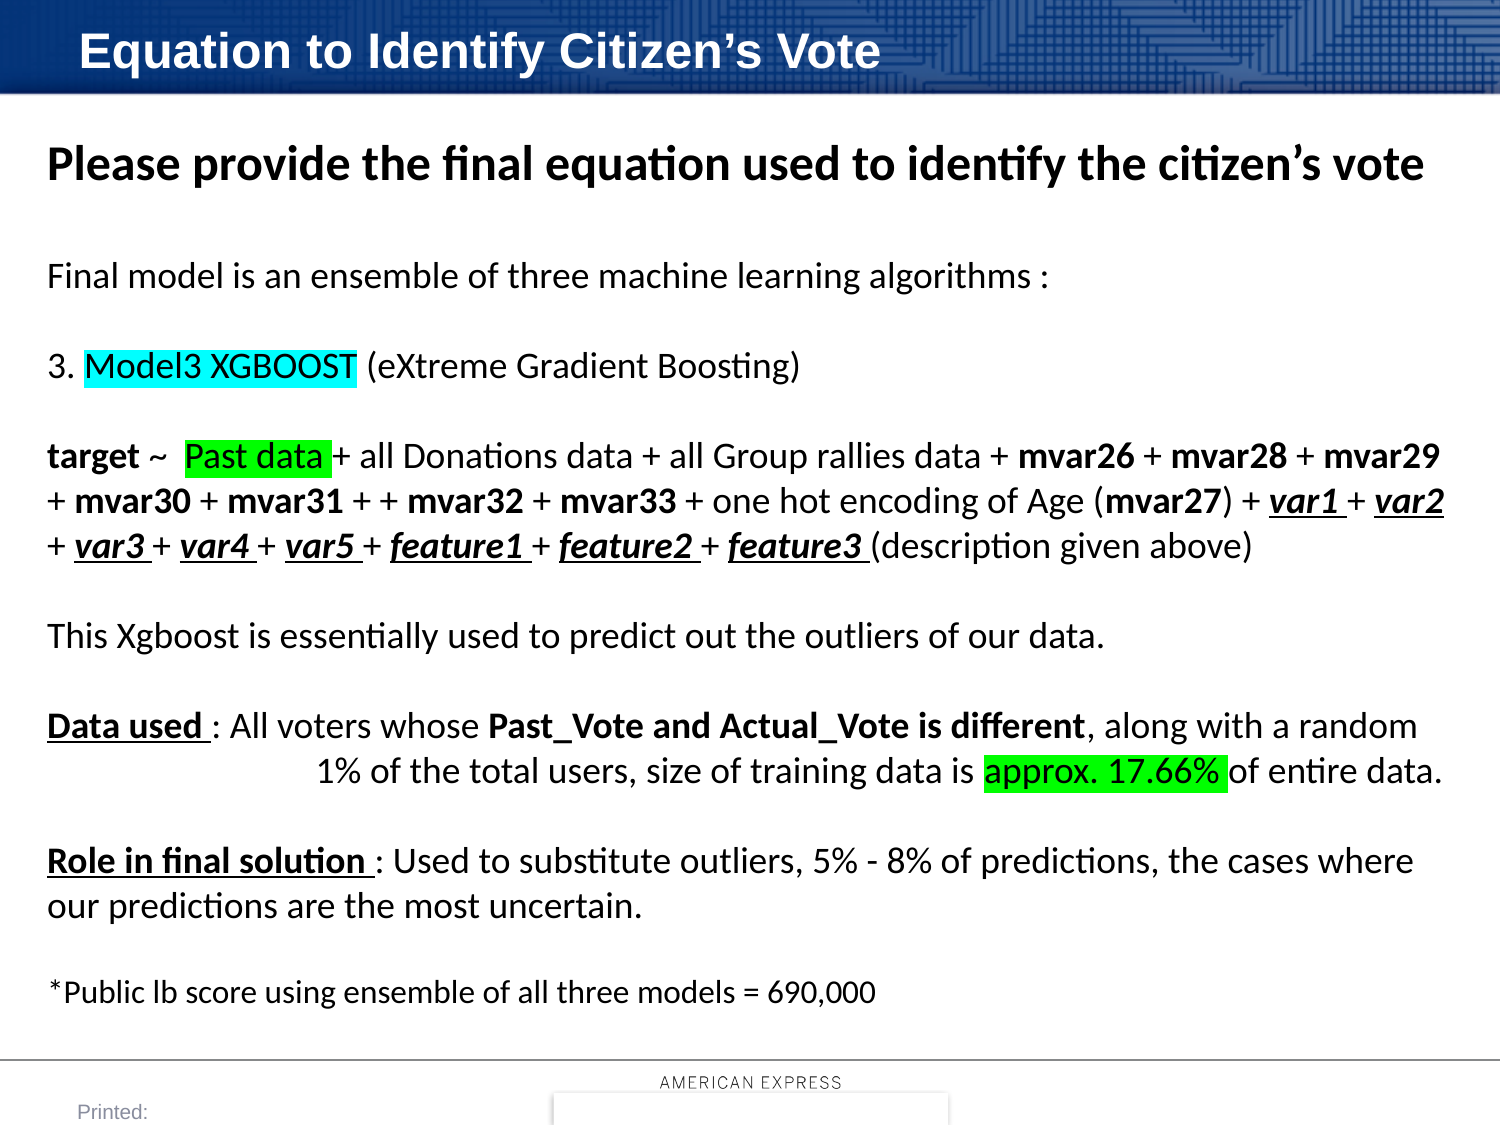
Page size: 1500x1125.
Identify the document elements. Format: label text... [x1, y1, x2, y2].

text_box Please provide the final equation used to identify the citizen’s vote Final model is an ensemble of three machine learning algorithms : 3. Model3 XGBOOST (eXtreme Gradient Boosting) target ~ Past data + all Donations data + all Group rallies data + mvar26 + mvar28 + mvar29 + mvar30 + mvar31 + + mvar32 + mvar33 + one hot encoding of Age (mvar27) + var1 + var2 + var3 + var4 + var5 + feature1 + feature2 + feature3 (description given above) This Xgboost is essentially used to predict out the outliers of our data. Data used : All voters whose Past_Vote and Actual_Vote is different, along with a random 1% of the total users, size of training data is approx. 17.66% of entire data. Role in final solution : Used to substitute outliers, 5% - 8% of predictions, the cases where our predictions are the most uncertain. *Public lb score using ensemble of all three models = 690,000 [32, 123, 1477, 1058]
picture [0, 1061, 1500, 1125]
picture [0, 0, 1500, 1059]
title Equation to Identify Citizen’s Vote [63, 4, 1434, 95]
